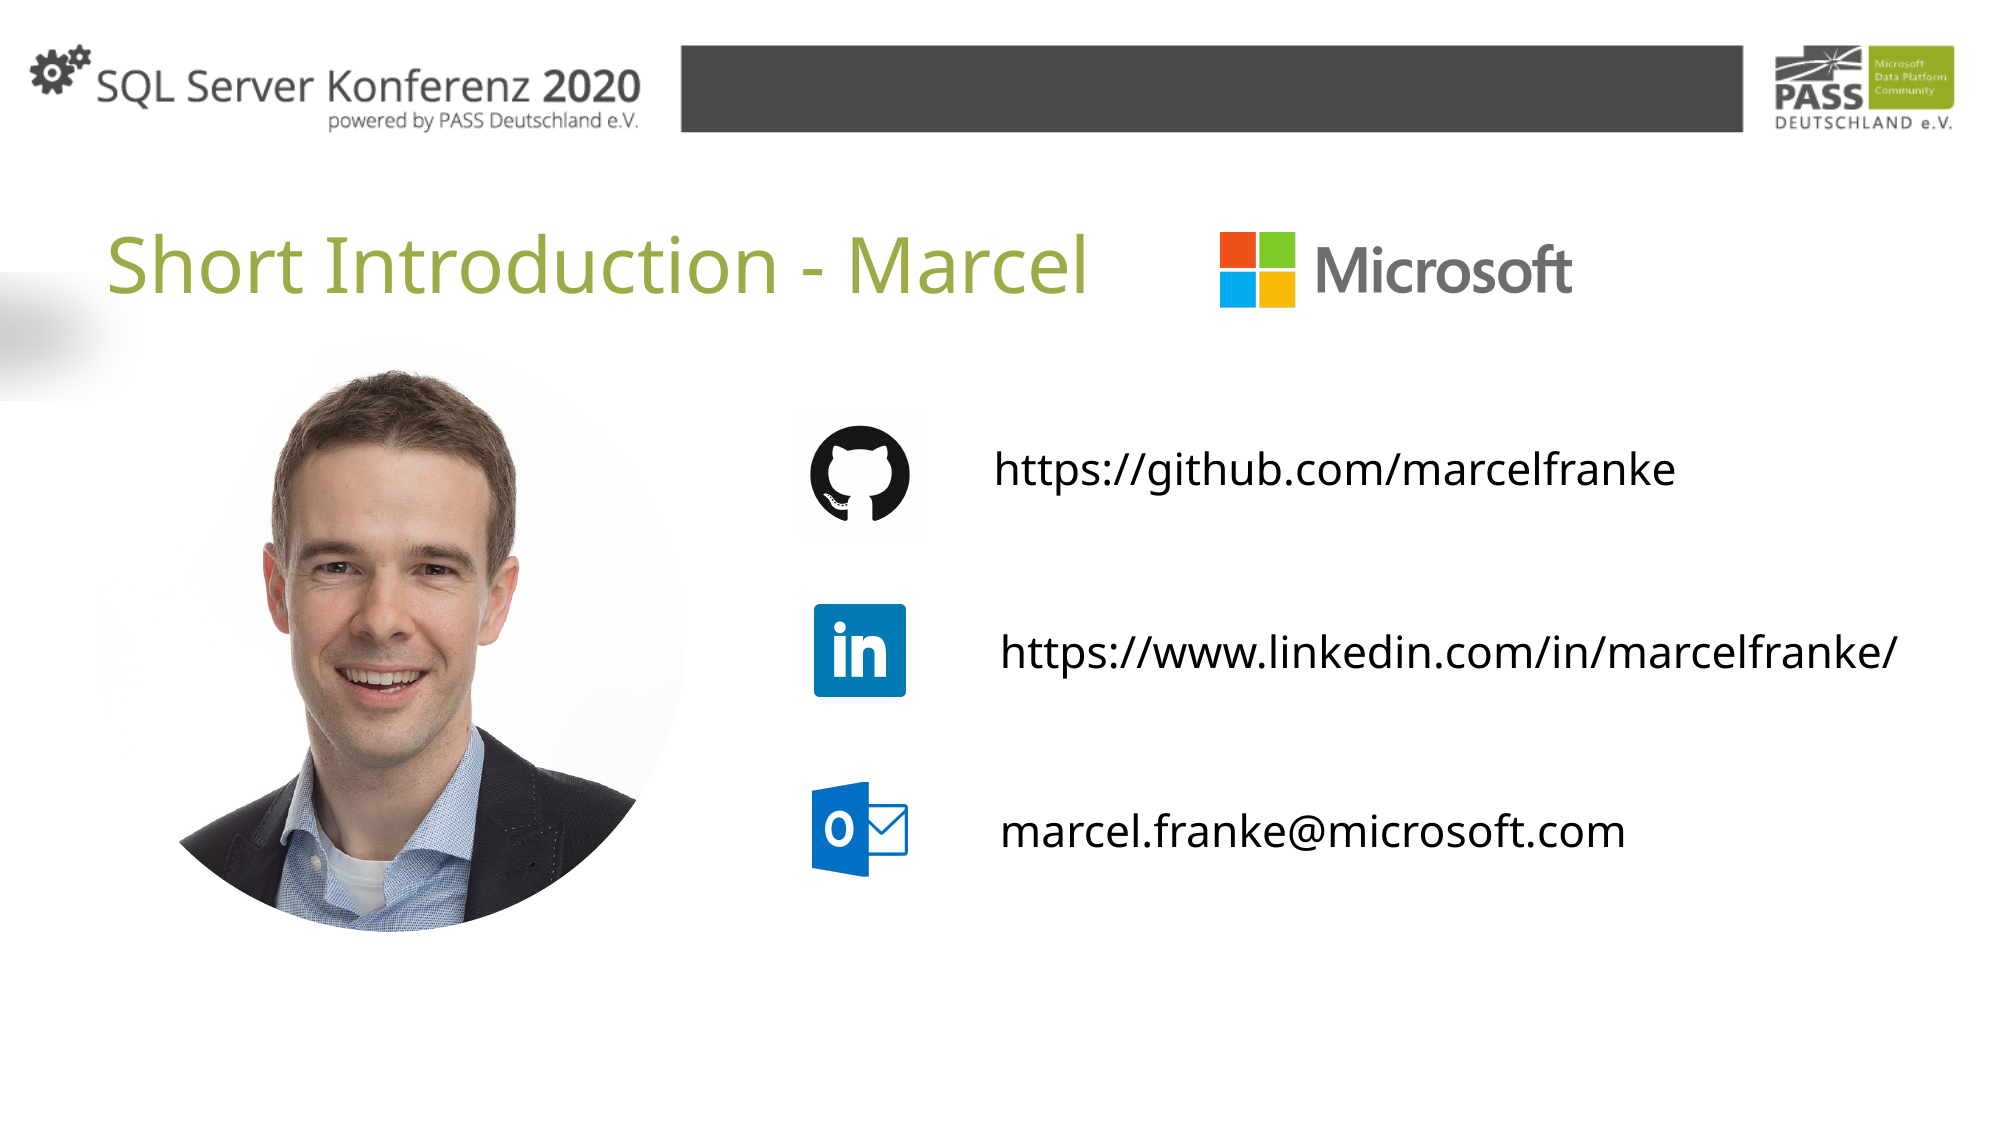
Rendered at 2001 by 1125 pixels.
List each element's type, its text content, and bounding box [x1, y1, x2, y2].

text_box https://github.com/marcelfranke [978, 439, 2000, 508]
text_box https://www.linkedin.com/in/marcelfranke/ [999, 623, 2000, 678]
title Short Introduction - Marcel [91, 218, 1846, 322]
picture [0, 0, 2001, 1125]
text_box marcel.franke@microsoft.com [999, 802, 2000, 857]
